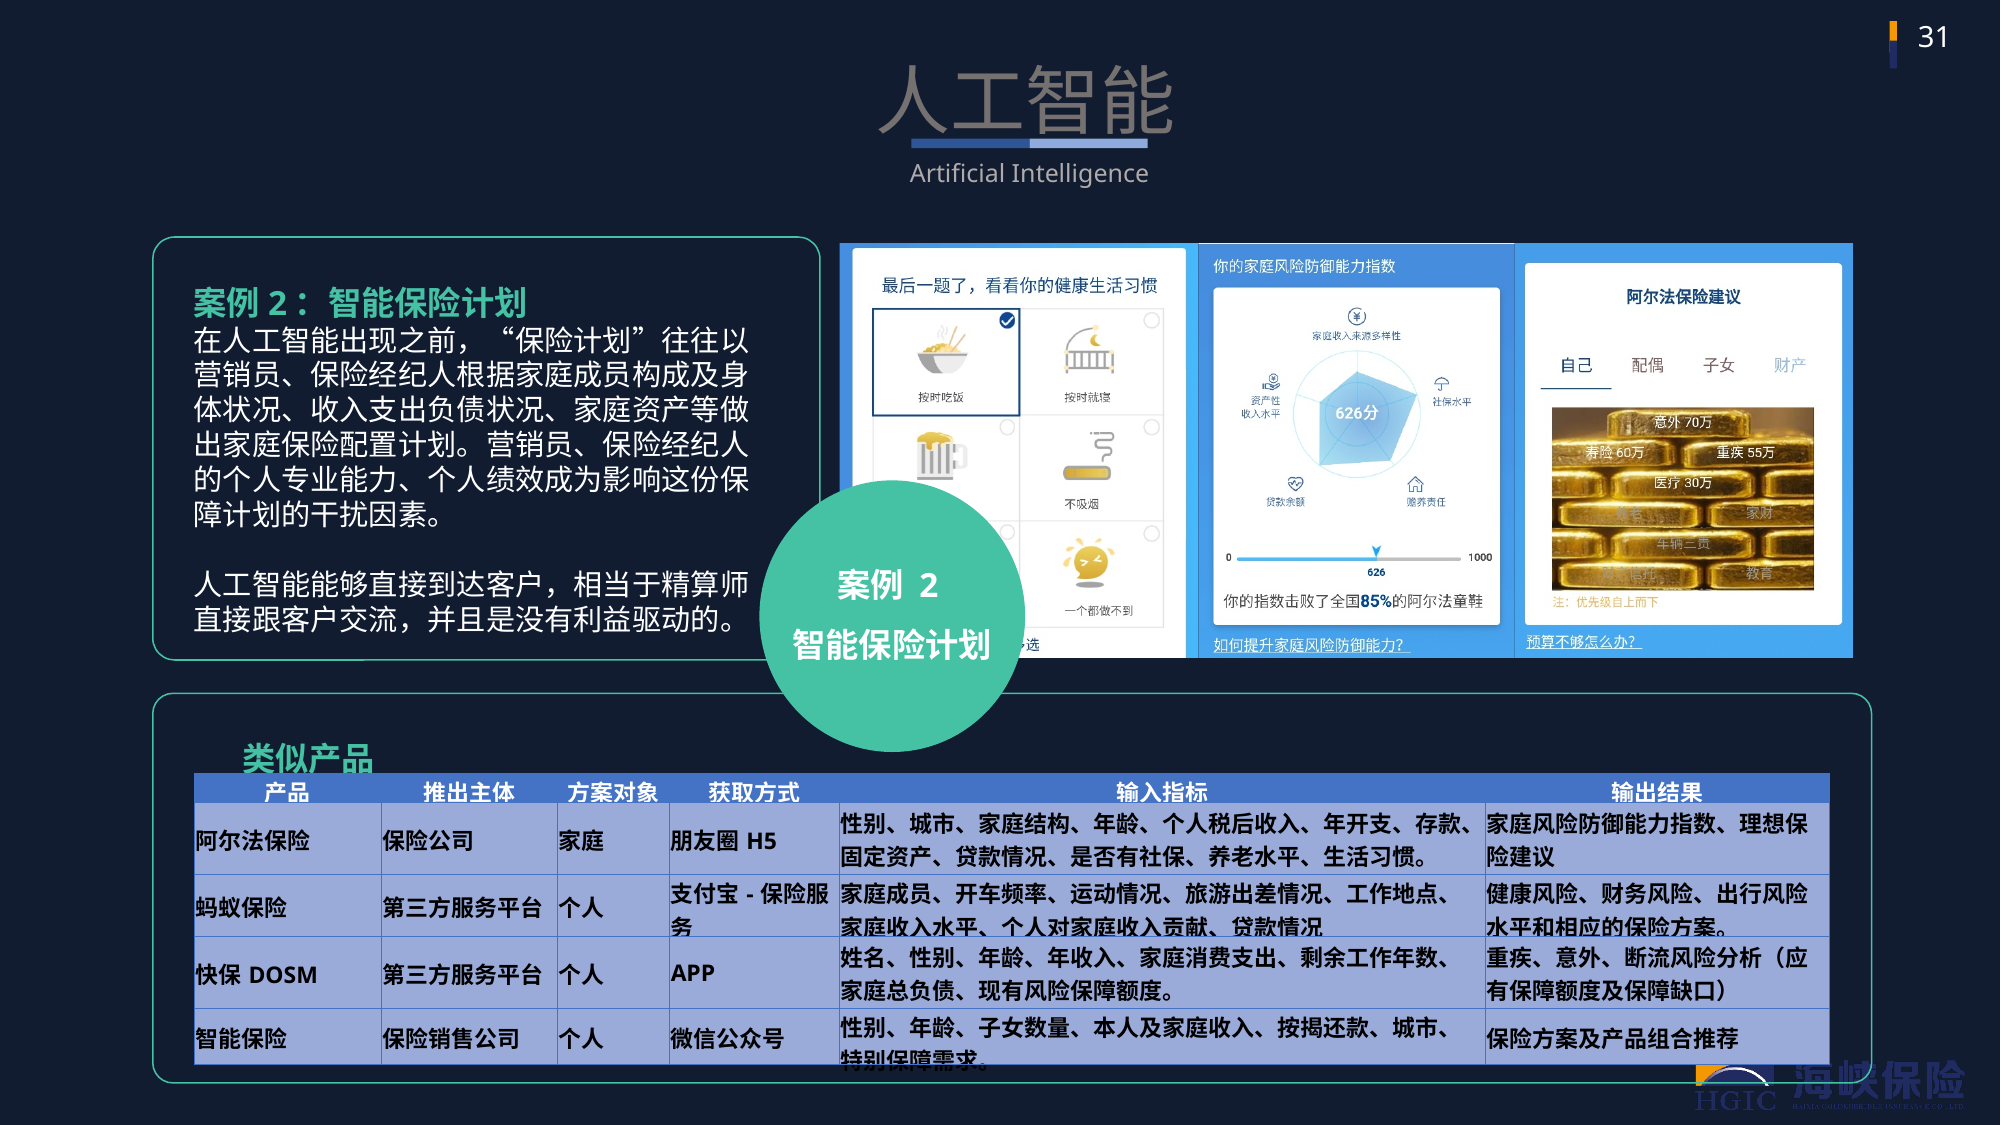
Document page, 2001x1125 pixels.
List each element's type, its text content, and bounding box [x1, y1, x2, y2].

picture [1685, 1049, 1973, 1120]
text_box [759, 480, 1026, 752]
picture [839, 243, 1855, 658]
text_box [911, 138, 1148, 149]
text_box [152, 693, 1872, 1083]
text_box Artificial Intelligence [792, 142, 1267, 202]
text_box 人工智能 [597, 1, 1454, 152]
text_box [152, 236, 820, 693]
